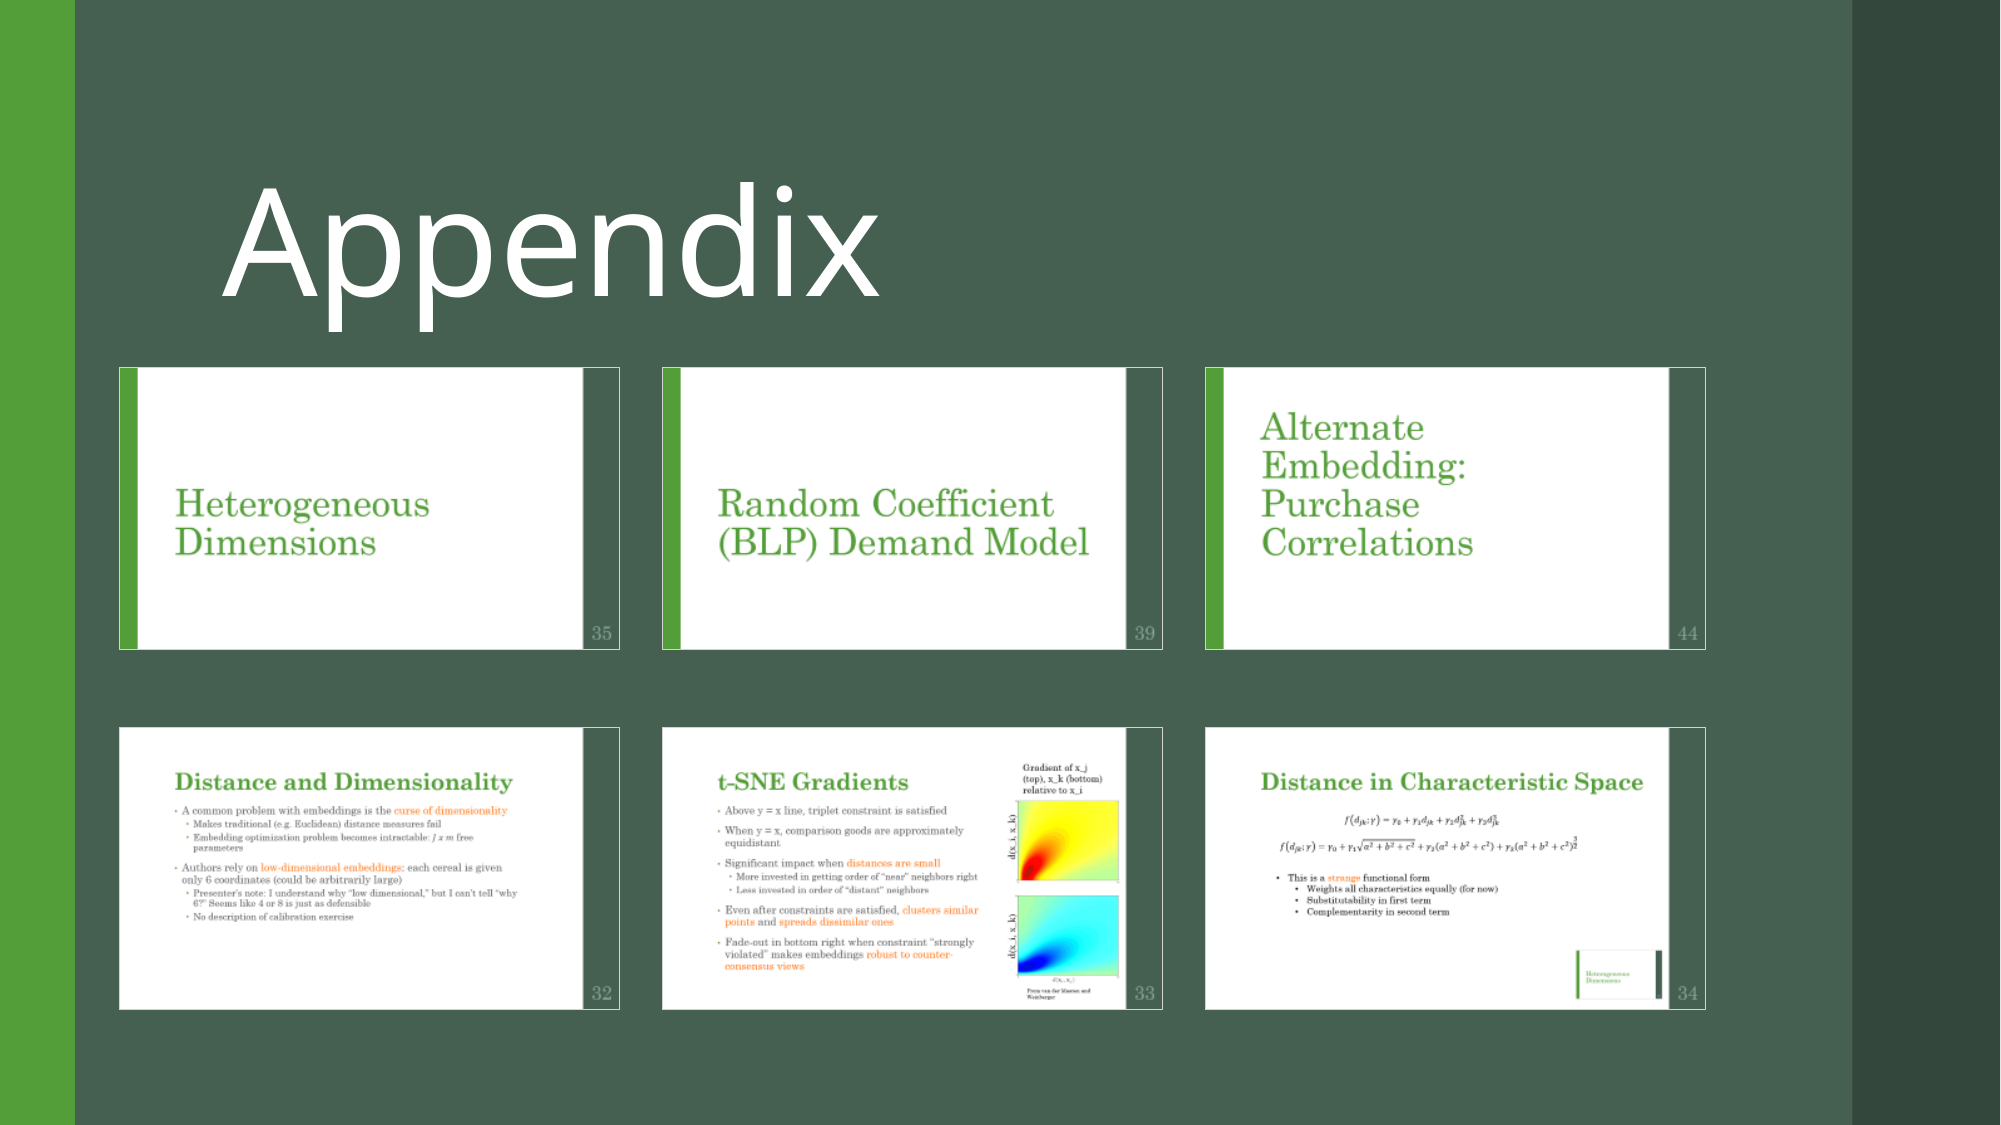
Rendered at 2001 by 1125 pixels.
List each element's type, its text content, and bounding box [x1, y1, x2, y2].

picture [663, 368, 1162, 649]
title Appendix [206, 124, 1752, 335]
picture [663, 728, 1162, 1009]
picture [1206, 368, 1705, 649]
picture [120, 728, 619, 1009]
picture [120, 368, 619, 649]
picture [1206, 728, 1705, 1009]
